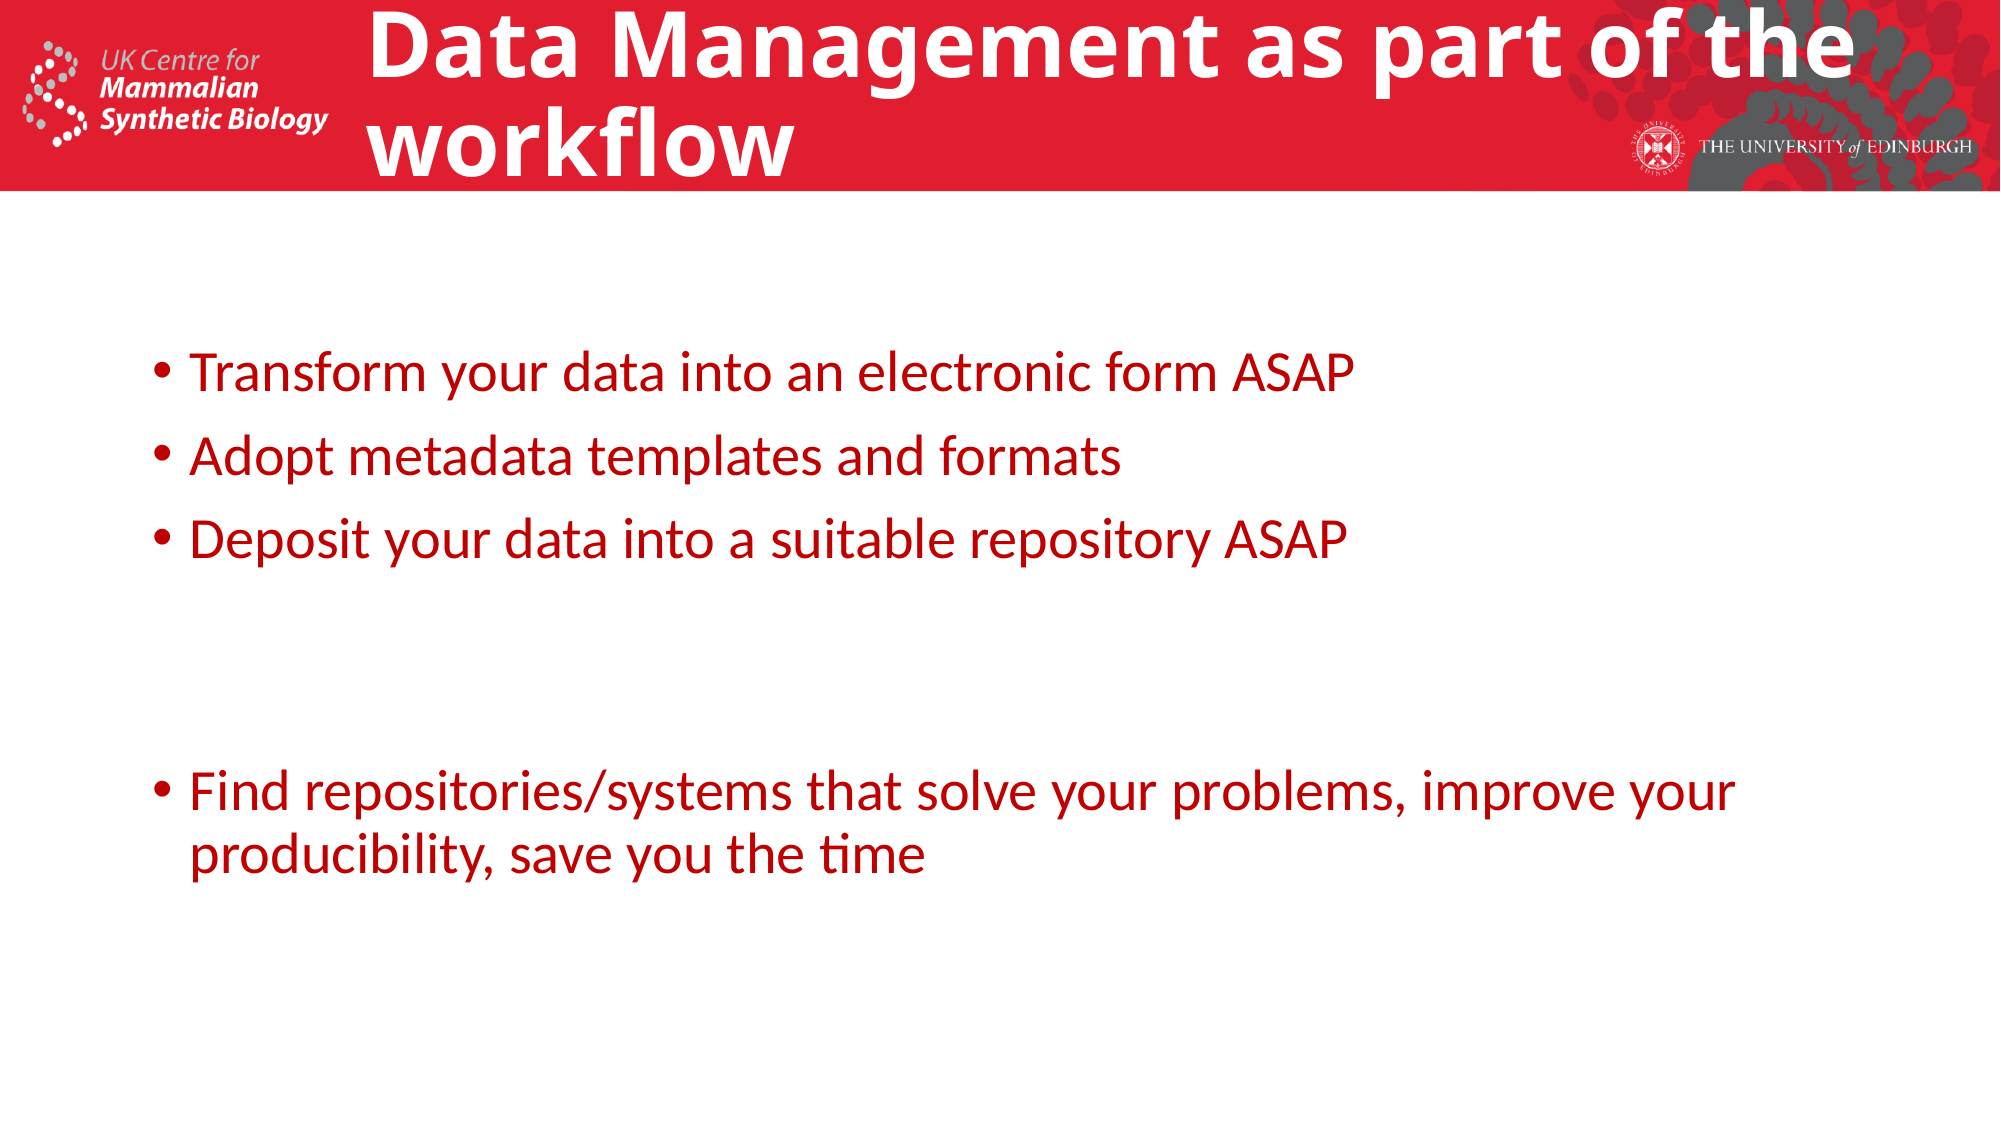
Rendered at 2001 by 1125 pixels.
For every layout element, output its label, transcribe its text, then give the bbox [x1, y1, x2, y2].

list Transform your data into an electronic form ASAP Adopt metadata templates and formats Deposit your data into a suitable repository ASAP Find repositories/systems that solve your problems, improve your producibility, save you the time [137, 242, 1863, 1070]
picture [0, 0, 2000, 221]
title Data Management as part of the workflow [350, 22, 1977, 173]
